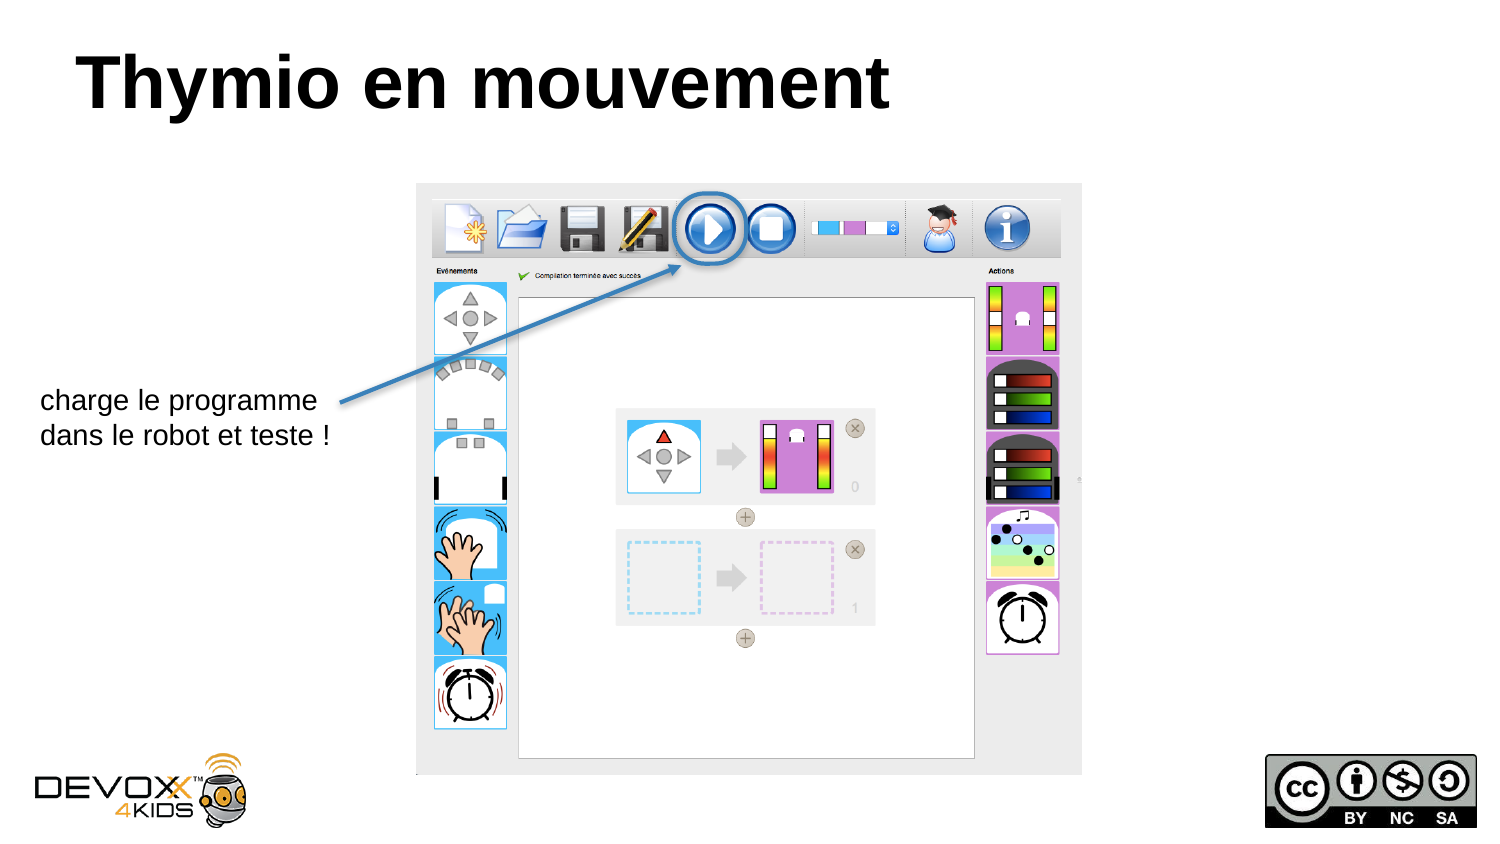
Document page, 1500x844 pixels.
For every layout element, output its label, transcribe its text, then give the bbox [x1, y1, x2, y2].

picture [35, 753, 246, 828]
picture [416, 183, 1082, 776]
title Thymio en mouvement [74, 33, 1426, 175]
picture [1265, 754, 1477, 828]
text_box charge le programme dans le robot et teste ! [40, 381, 332, 452]
